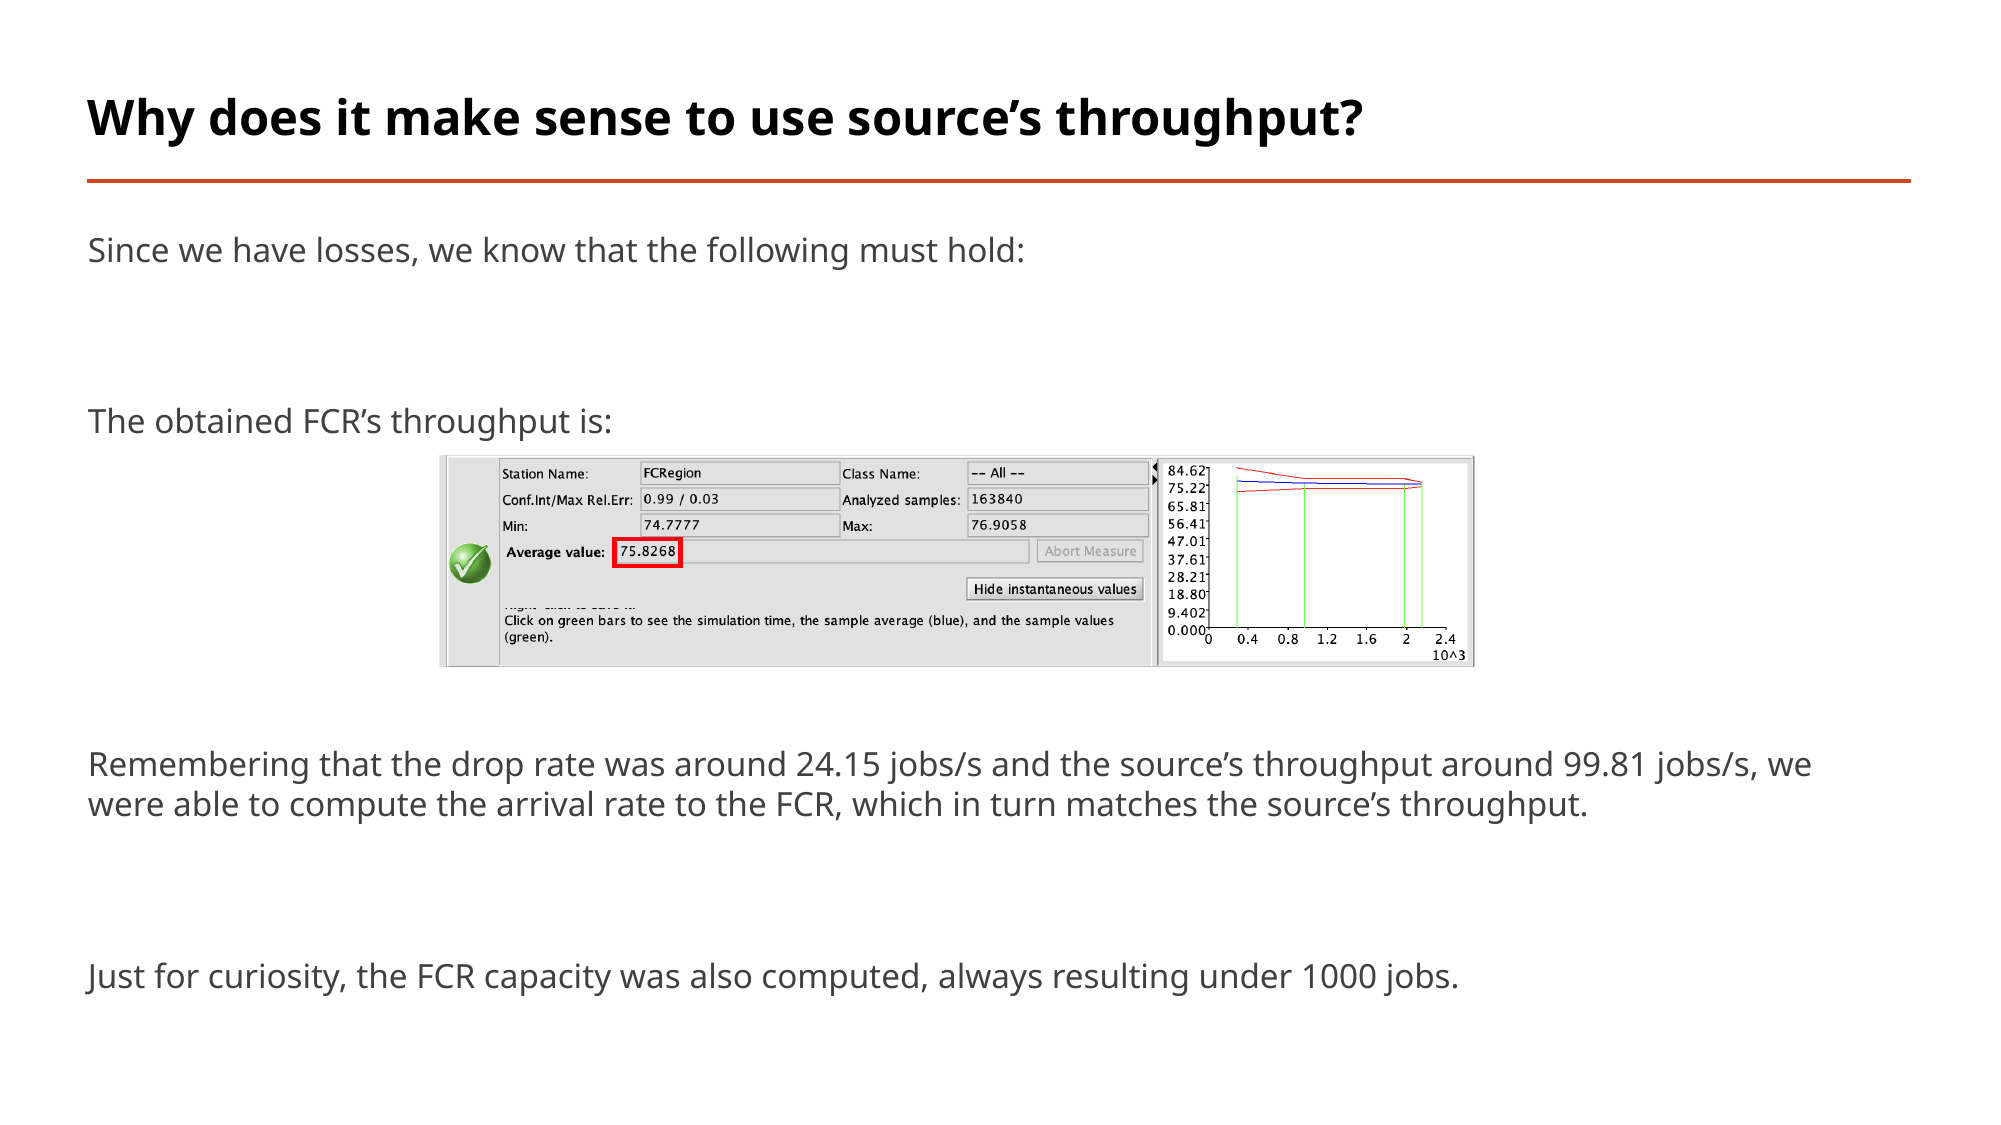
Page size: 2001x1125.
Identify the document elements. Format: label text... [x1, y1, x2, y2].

picture [439, 455, 1475, 667]
title Why does it make sense to use source’s throughput? [72, 67, 1574, 173]
